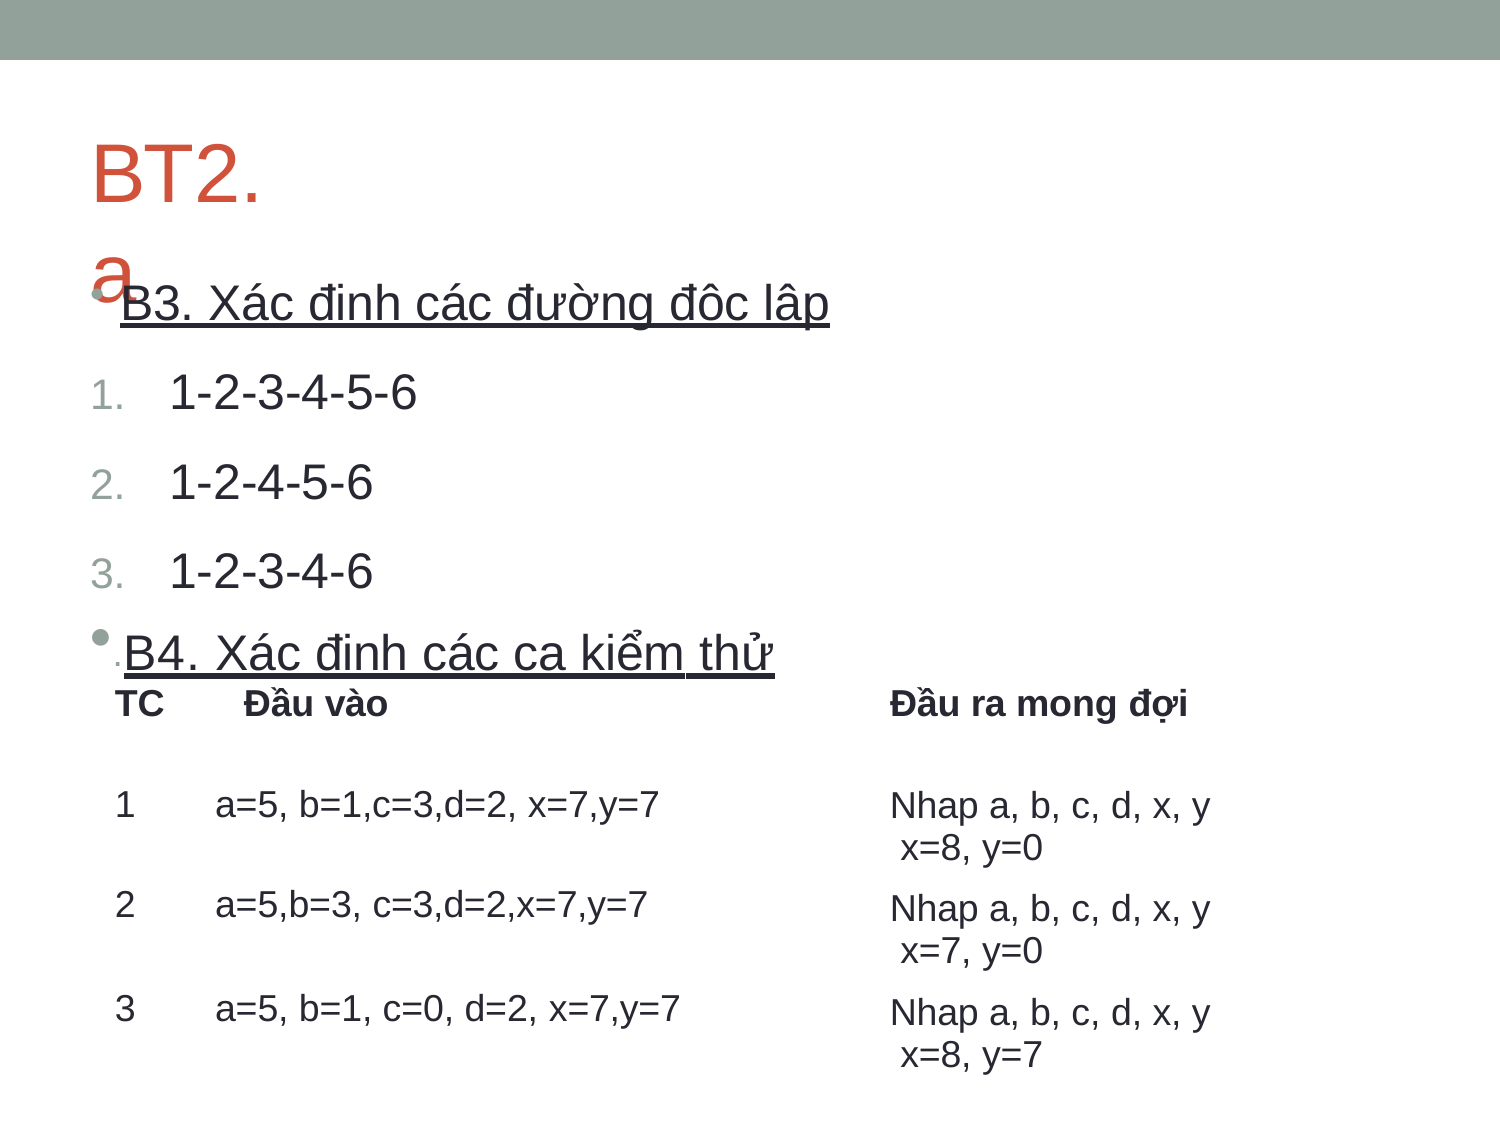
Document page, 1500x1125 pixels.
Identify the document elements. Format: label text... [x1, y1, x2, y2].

table_header a=5, b=1,c=3,d=2, x=7,y=7 [175, 784, 787, 878]
table_cell Nhap a, b, c, d, x, y x=7, y=0 [787, 878, 1218, 981]
table_header Nhap a, b, c, d, x, y x=8, y=0 [787, 784, 1218, 878]
table_cell Nhap a, b, c, d, x, y x=8, y=7 [787, 981, 1218, 1075]
title BT2.a [87, 116, 307, 238]
table_cell 3 [110, 981, 175, 1075]
table_header 1 [110, 784, 175, 878]
table_cell a=5, b=1, c=0, d=2, x=7,y=7 [175, 981, 787, 1075]
text_box Đầu ra mong đợi [887, 676, 1192, 724]
table_cell a=5,b=3, c=3,d=2,x=7,y=7 [175, 878, 787, 981]
text_box B3. Xác định các đường độc lập 1. 1-2-3-4-5-6 2. 1-2-4-5-6 3. 1-2-3-4-6 .B4. Xác định các ca kiểm thử TC Đầu vào [85, 238, 837, 724]
table_cell 2 [110, 878, 175, 981]
